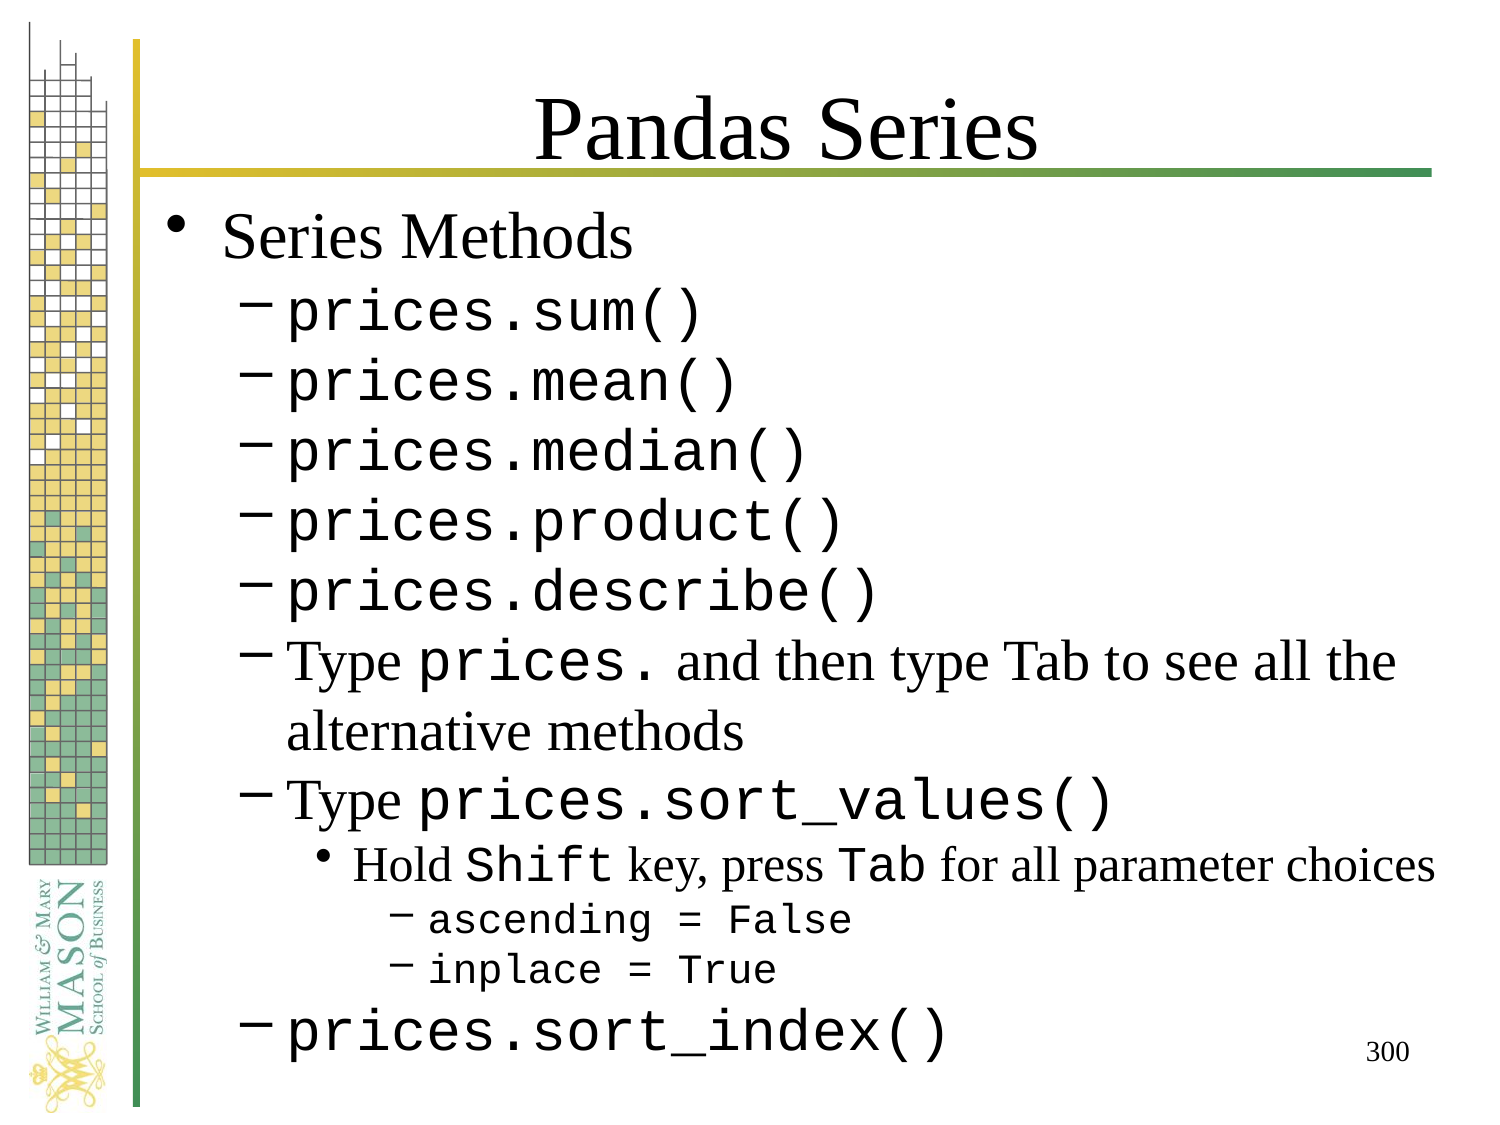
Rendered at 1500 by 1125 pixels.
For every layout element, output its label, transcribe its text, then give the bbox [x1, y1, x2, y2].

slide_number 300 [1048, 1024, 1426, 1103]
title Pandas Series [150, 45, 1425, 184]
list Series Methods prices.sum() prices.mean() prices.median() prices.product() prices.describe() Type prices. and then type Tab to see all the alternative methods Type prices.sort_values() Hold Shift key, press Tab for all parameter choices ascending = False inplace = True prices.sort_index() [150, 184, 1458, 1001]
slide_number 65 [29, 879, 107, 1113]
